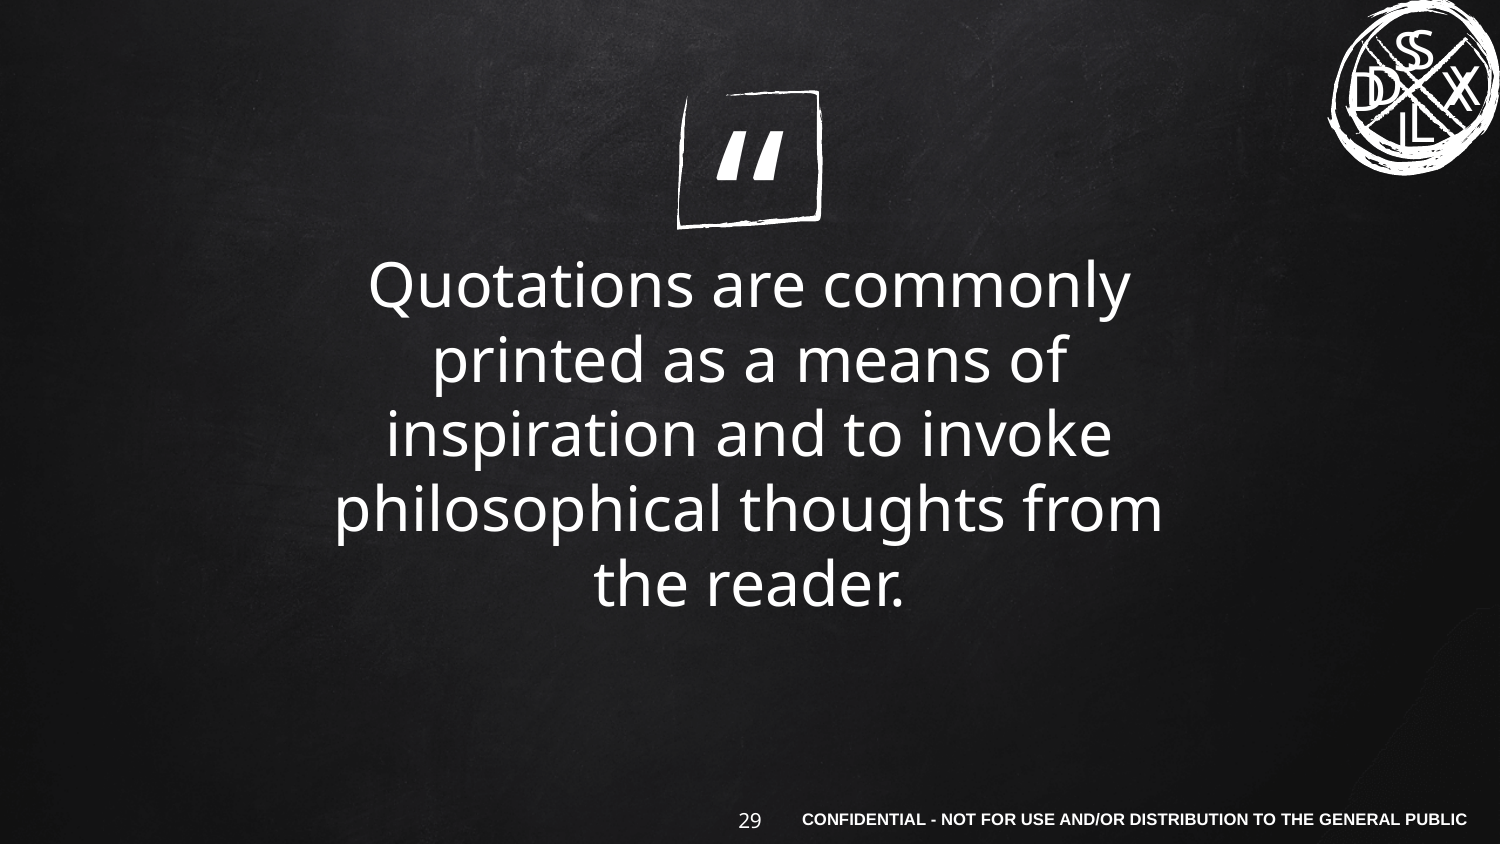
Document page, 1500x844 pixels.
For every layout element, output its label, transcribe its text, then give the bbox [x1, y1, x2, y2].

list Quotations are commonly printed as a means of inspiration and to invoke philosophical thoughts from the reader. [279, 229, 1221, 365]
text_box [1326, 0, 1500, 176]
picture [0, 0, 1500, 844]
slide_number ‹#› [705, 792, 795, 844]
